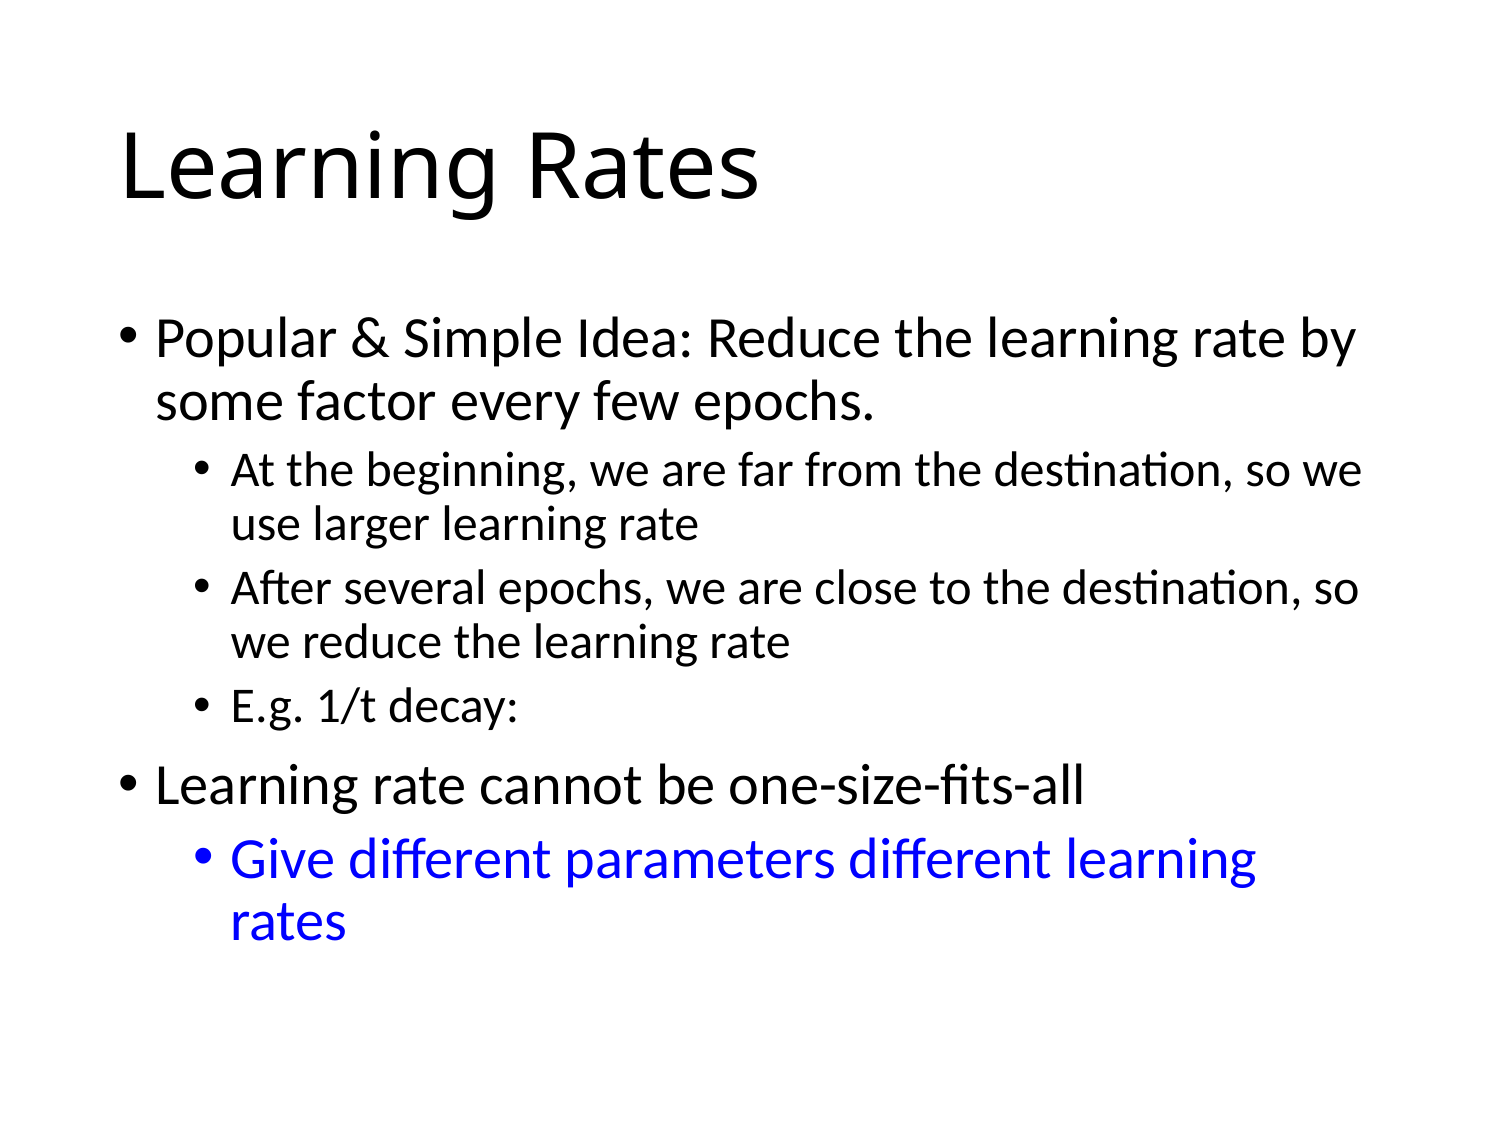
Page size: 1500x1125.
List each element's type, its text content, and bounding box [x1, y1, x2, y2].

title Learning Rates [103, 59, 1397, 278]
